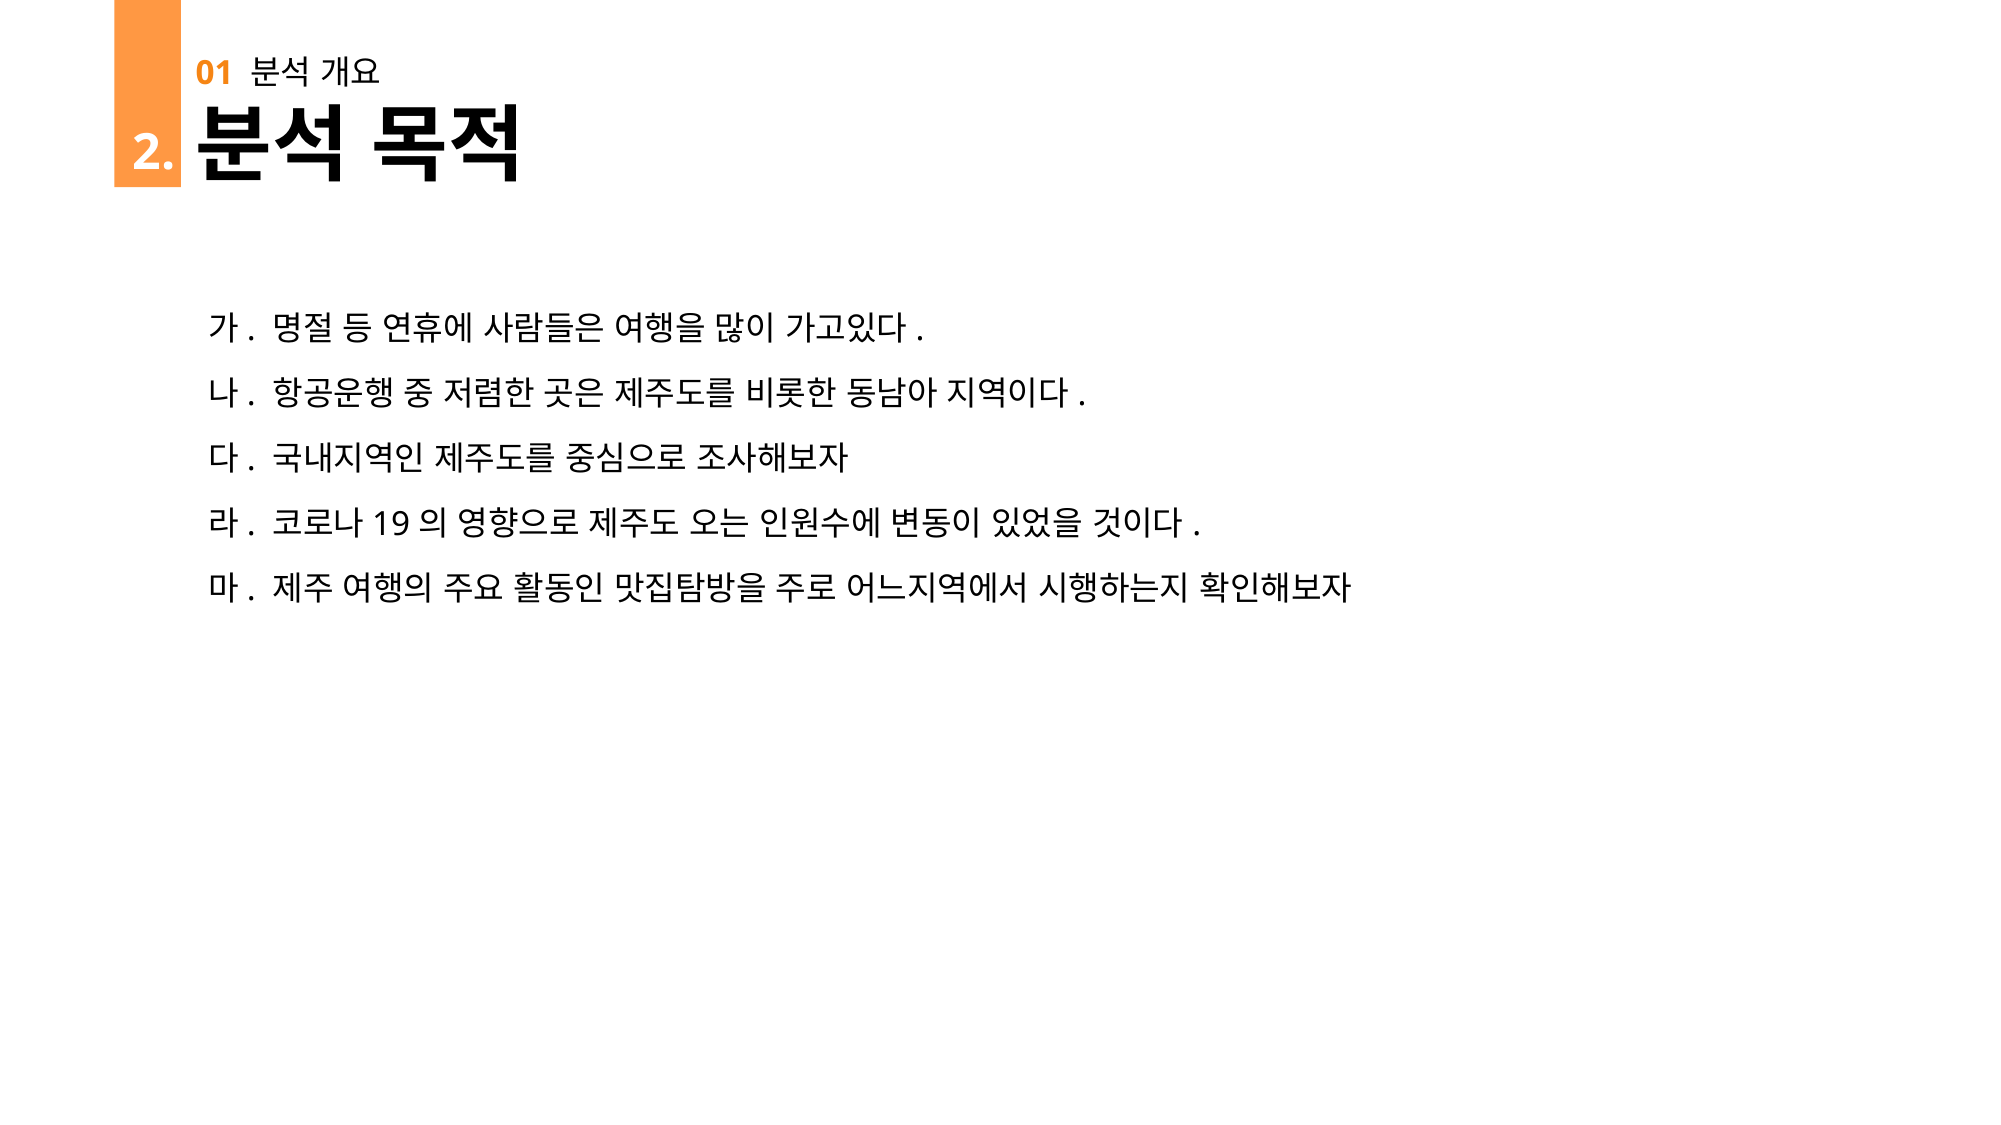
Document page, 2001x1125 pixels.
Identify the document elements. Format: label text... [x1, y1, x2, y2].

text_box [113, 0, 182, 112]
text_box 분석 목적 [180, 100, 1220, 199]
text_box 가. 명절 등 연휴에 사람들은 여행을 많이 가고있다. 나. 항공운행 중 저렴한 곳은 제주도를 비롯한 동남아 지역이다. 다. 국내지역인 제주도를 중심으로 조사해보자 라. 코로나19의 영향으로 제주도 오는 인원수에 변동이 있었을 것이다. 마. 제주 여행의 주요 활동인 맛집탐방을 주로 어느지역에서 시행하는지 확인해보자 [193, 299, 1807, 615]
text_box 2. [101, 112, 194, 187]
text_box 01 분석 개요 [180, 44, 1220, 100]
